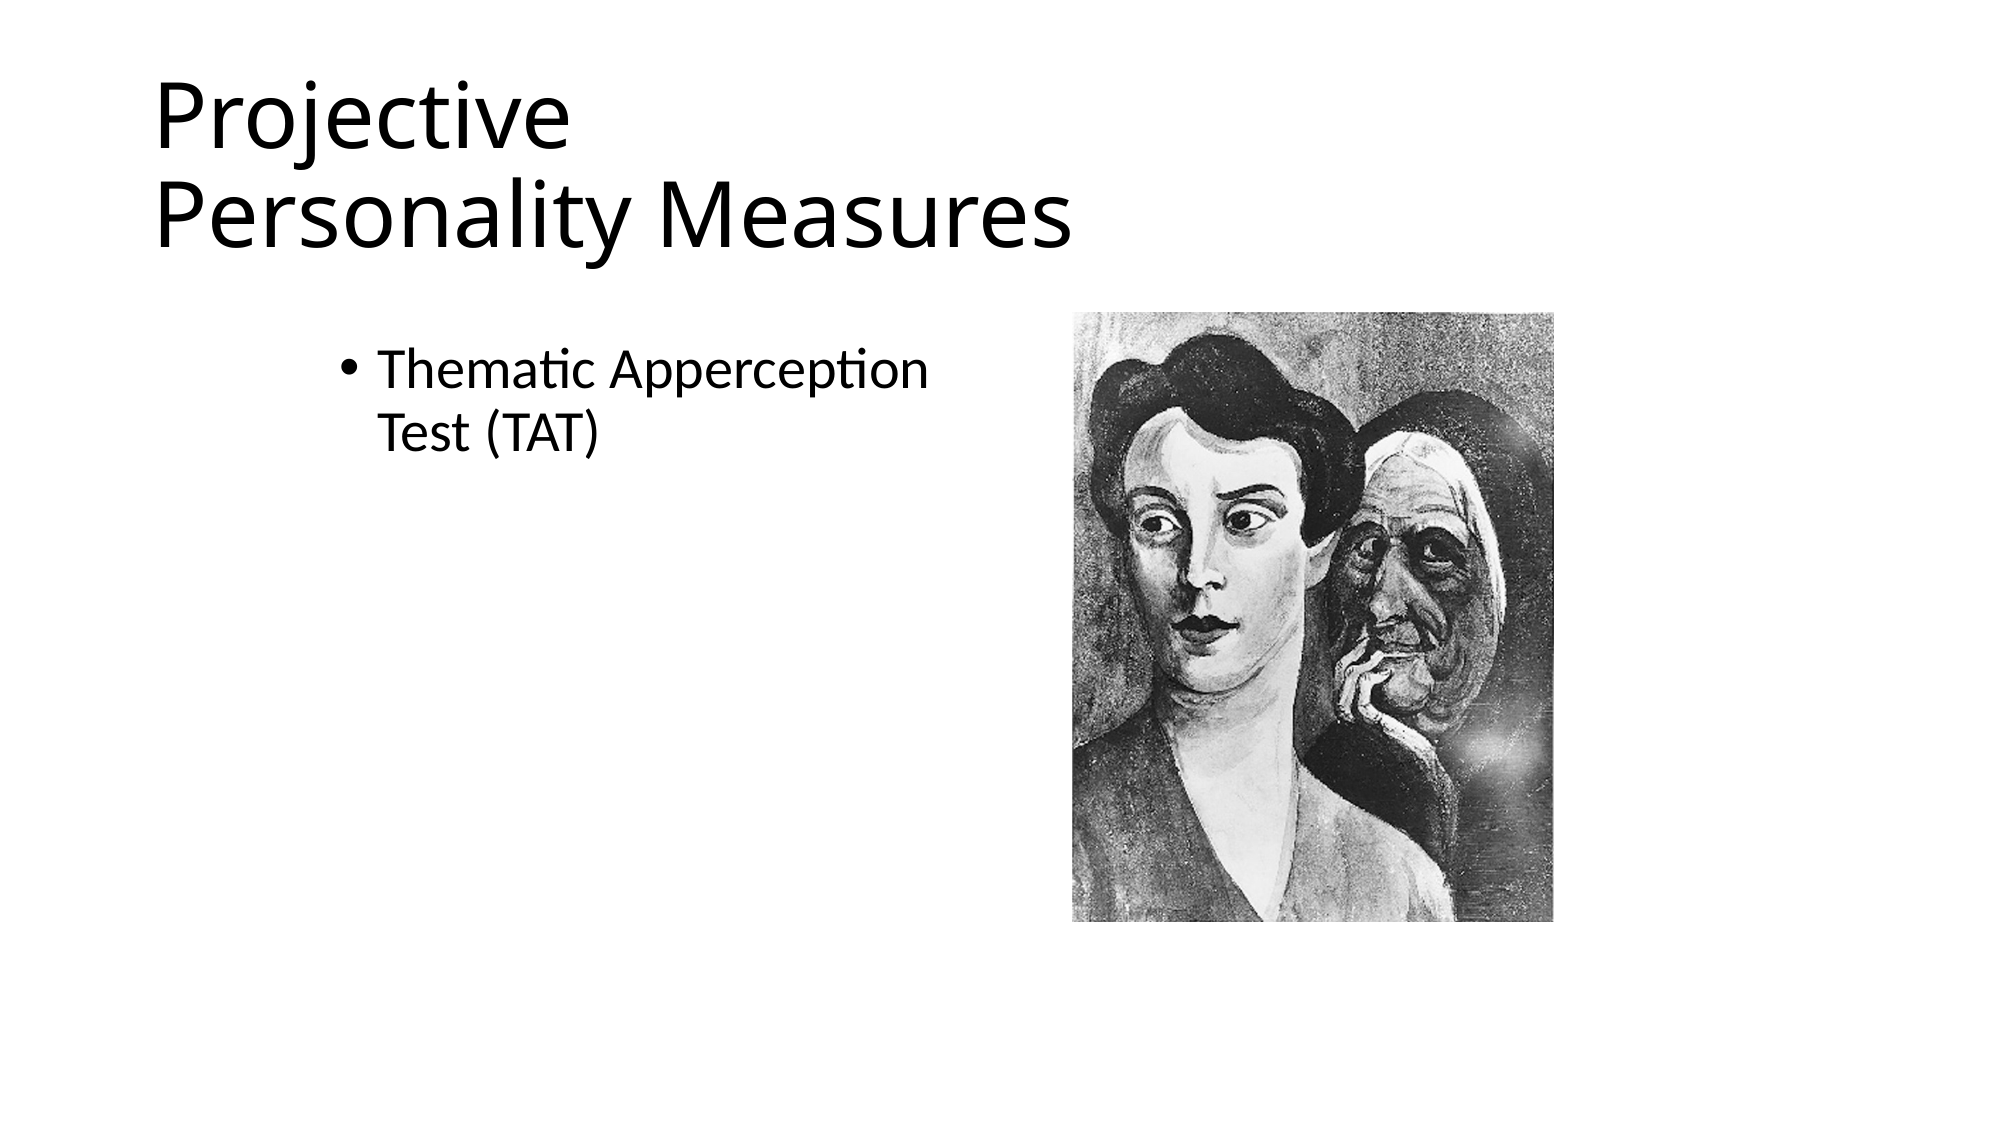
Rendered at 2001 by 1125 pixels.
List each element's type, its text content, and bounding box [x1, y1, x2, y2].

list Thematic Apperception Test (TAT) [324, 239, 1025, 990]
title Projective Personality Measures [137, 59, 1863, 278]
picture [1072, 312, 1554, 922]
